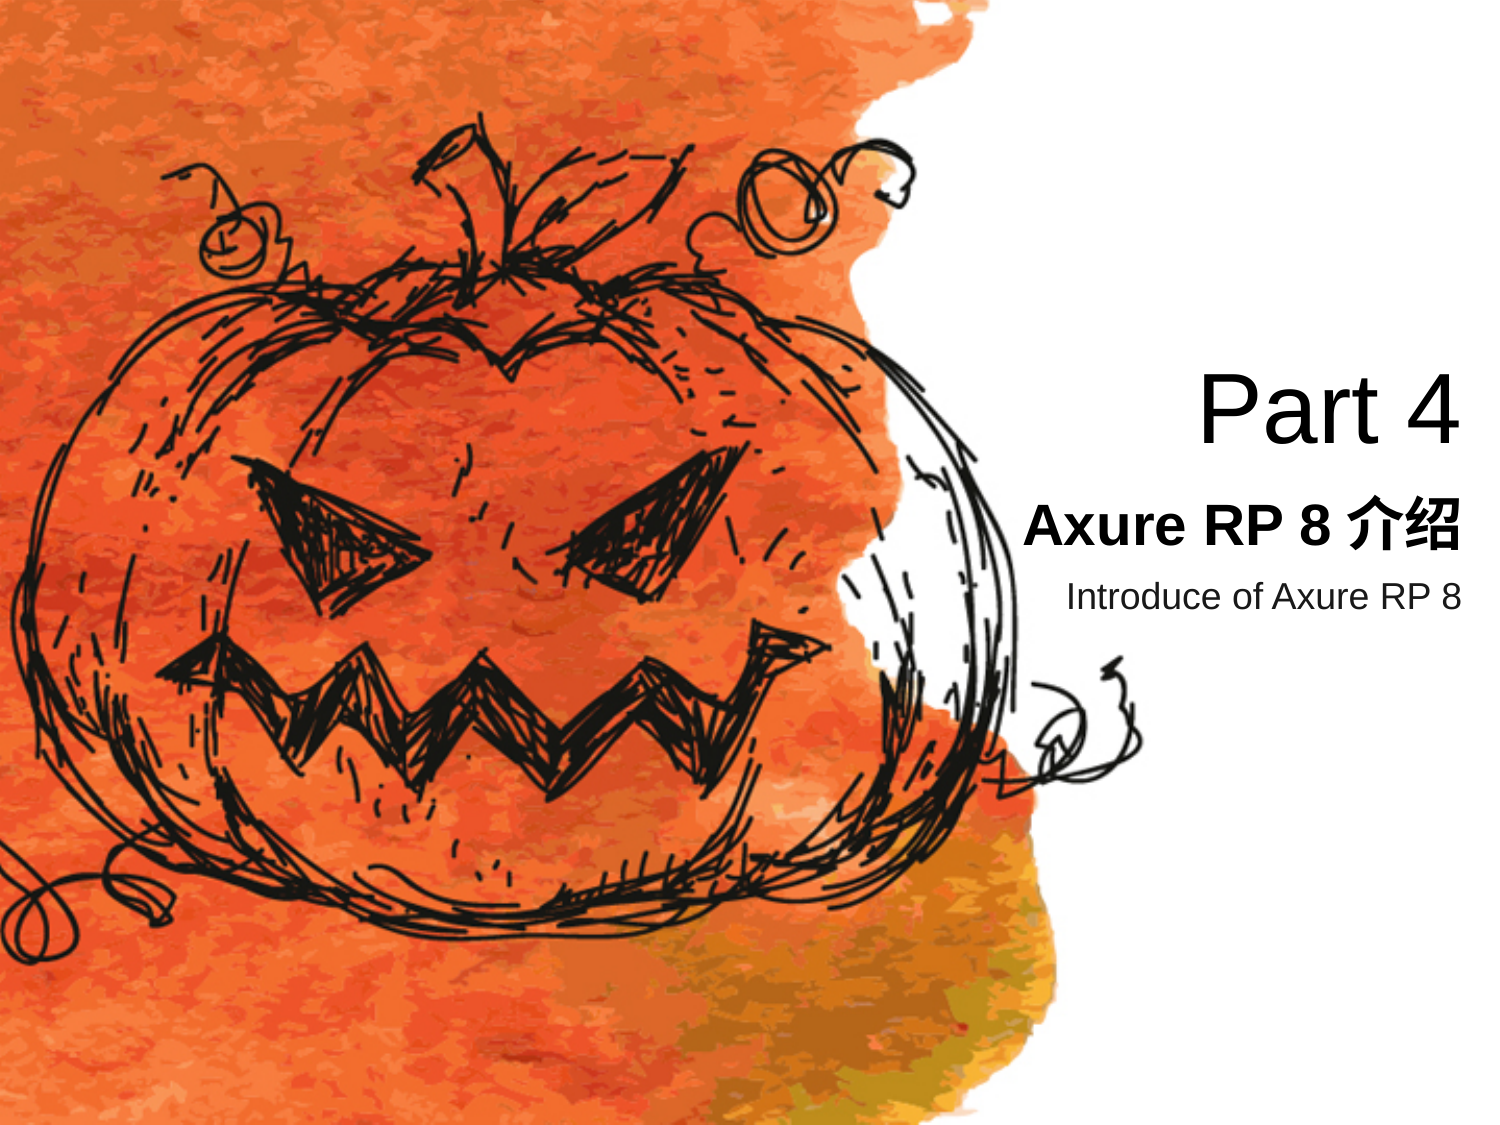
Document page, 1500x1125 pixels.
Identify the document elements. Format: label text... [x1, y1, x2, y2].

title Axure RP 8介绍 [963, 462, 1478, 566]
picture [0, 0, 1500, 1125]
text_box Part 4 [973, 331, 1478, 462]
list Introduce of Axure RP 8 [777, 569, 1478, 682]
